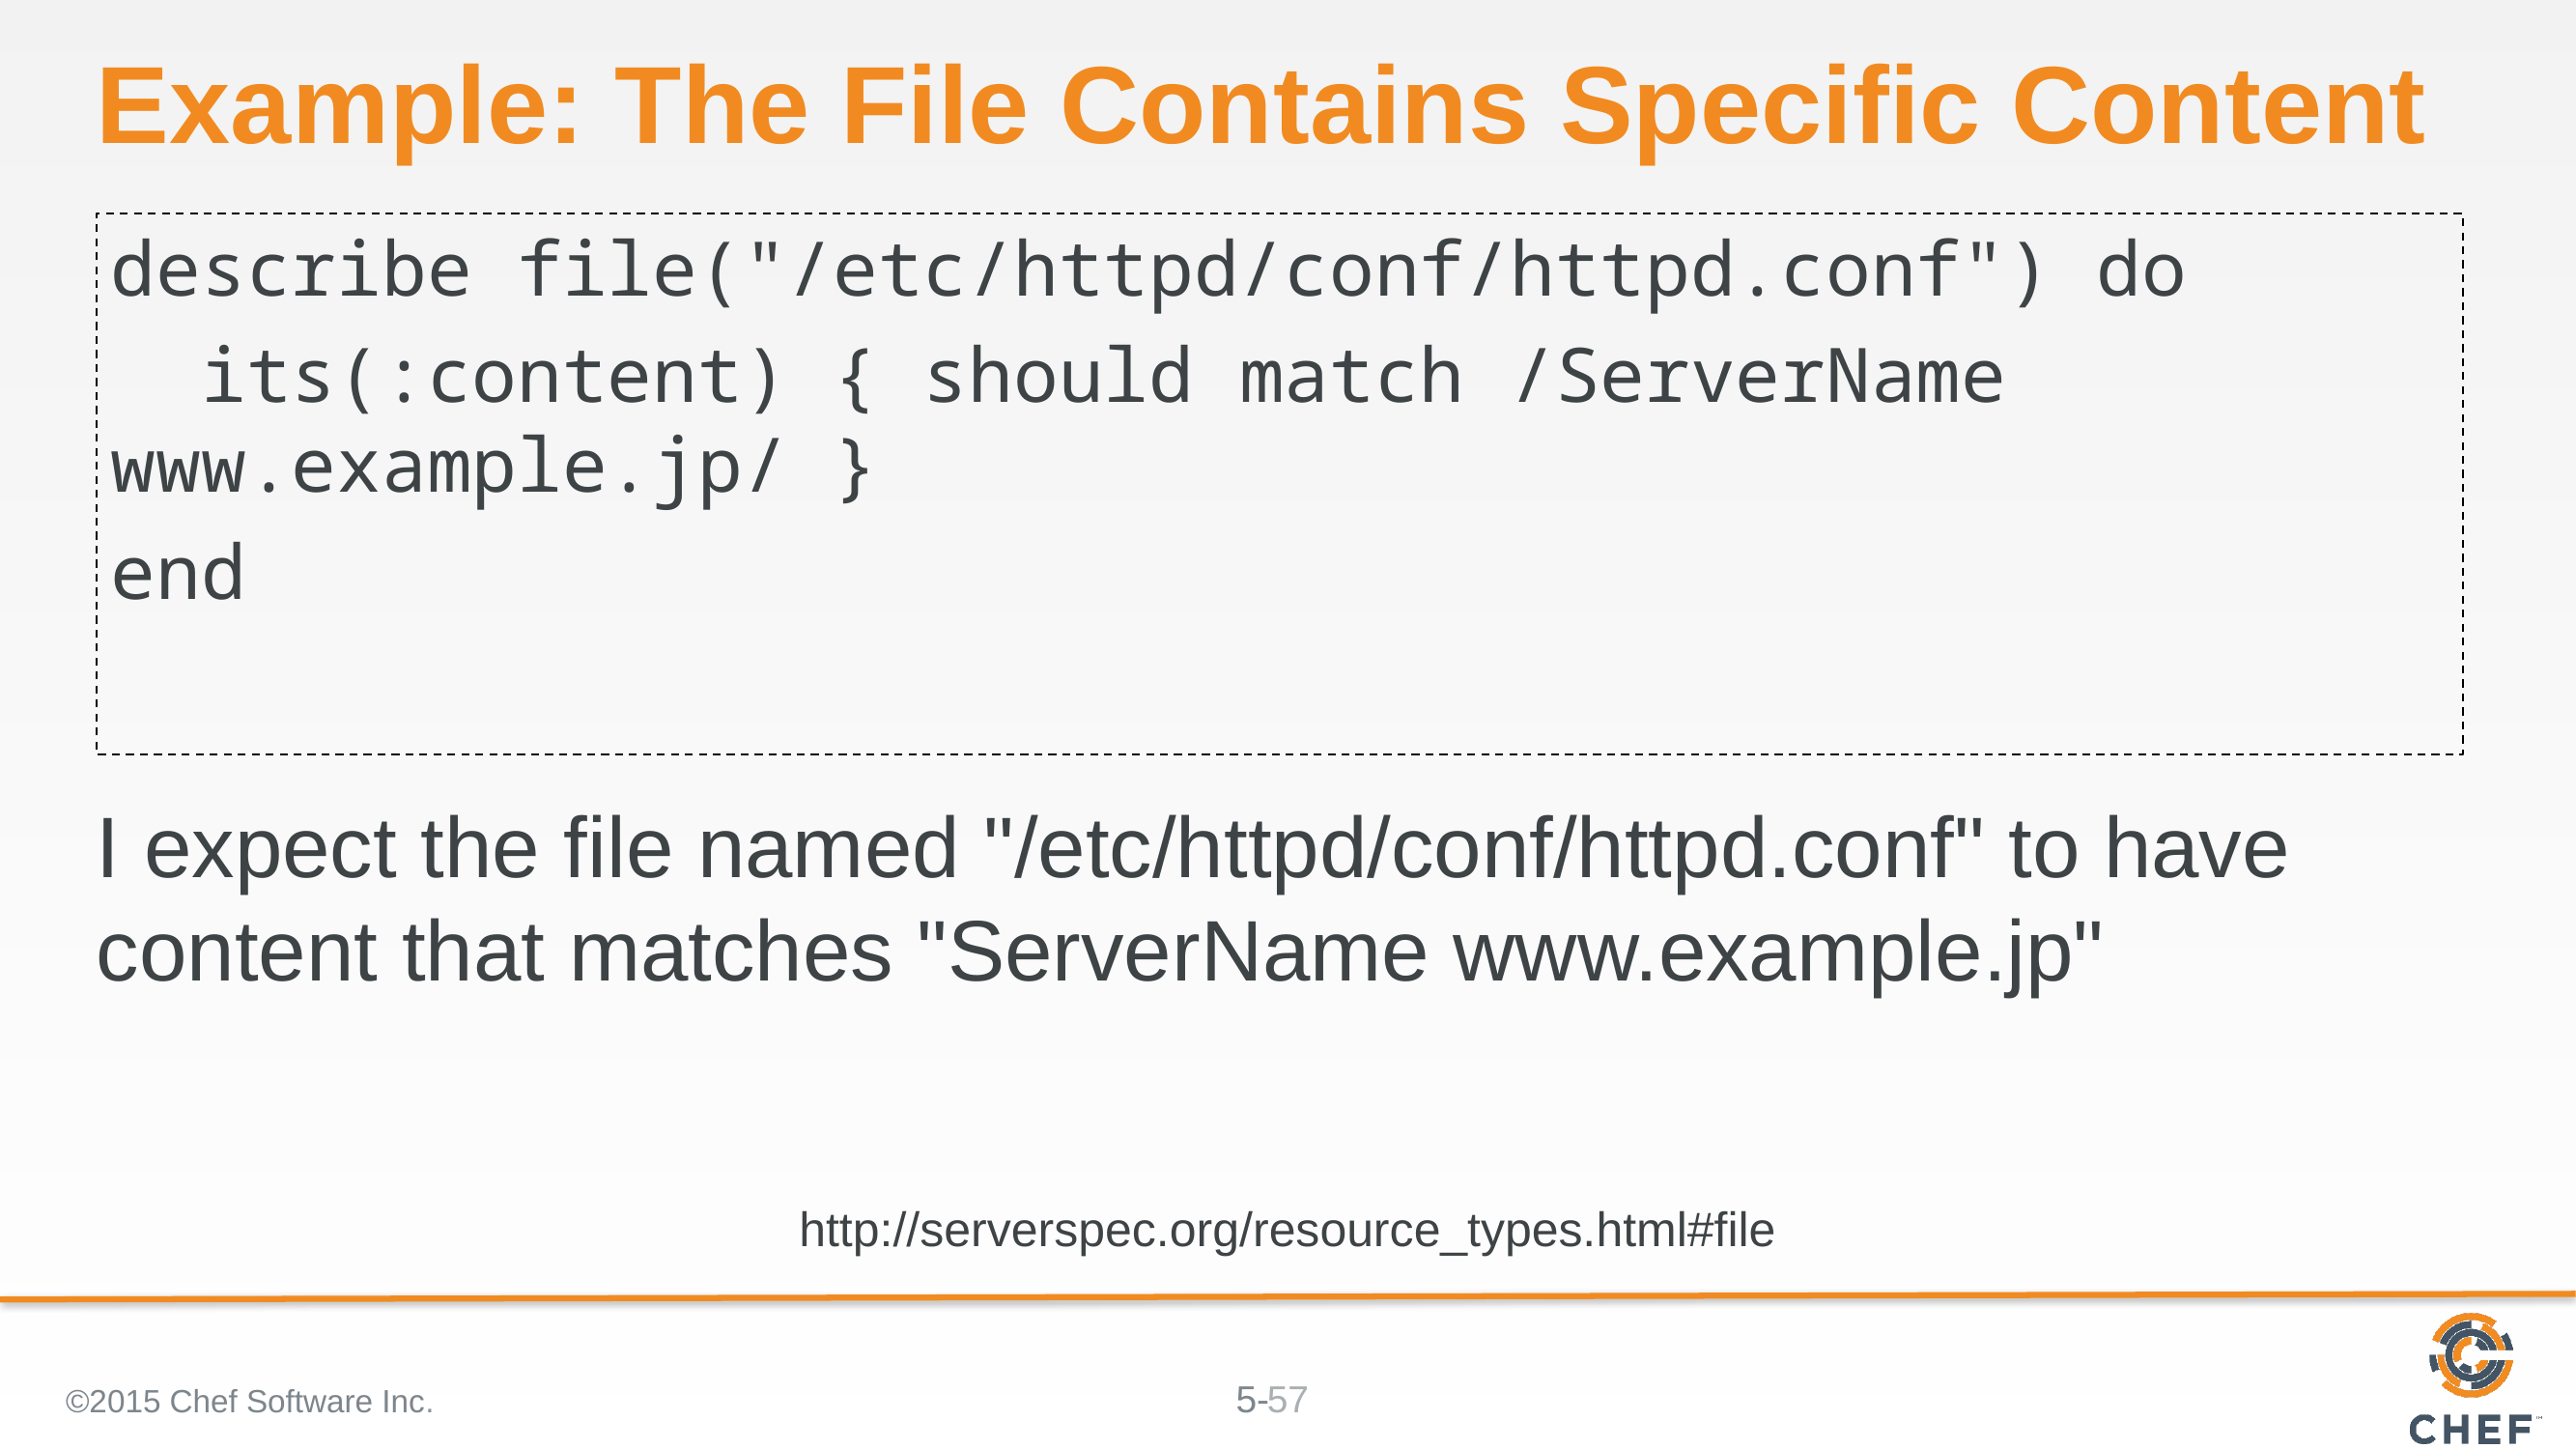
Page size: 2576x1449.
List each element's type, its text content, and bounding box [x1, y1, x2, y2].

list describe file("/etc/httpd/conf/httpd.conf") do its(:content) { should match /ServerName www.example.jp/ } end [96, 213, 2464, 755]
slide_number 57 [998, 1359, 1578, 1437]
picture [2399, 1297, 2550, 1449]
text_box http://serverspec.org/resource_types.html#file [580, 1185, 1995, 1269]
list I expect the file named "/etc/httpd/conf/httpd.conf" to have content that matches "ServerName www.example.jp" [97, 792, 2463, 1333]
footer ©2015 Chef Software Inc. [51, 1359, 952, 1440]
title Example: The File Contains Specific Content [96, 48, 2463, 180]
